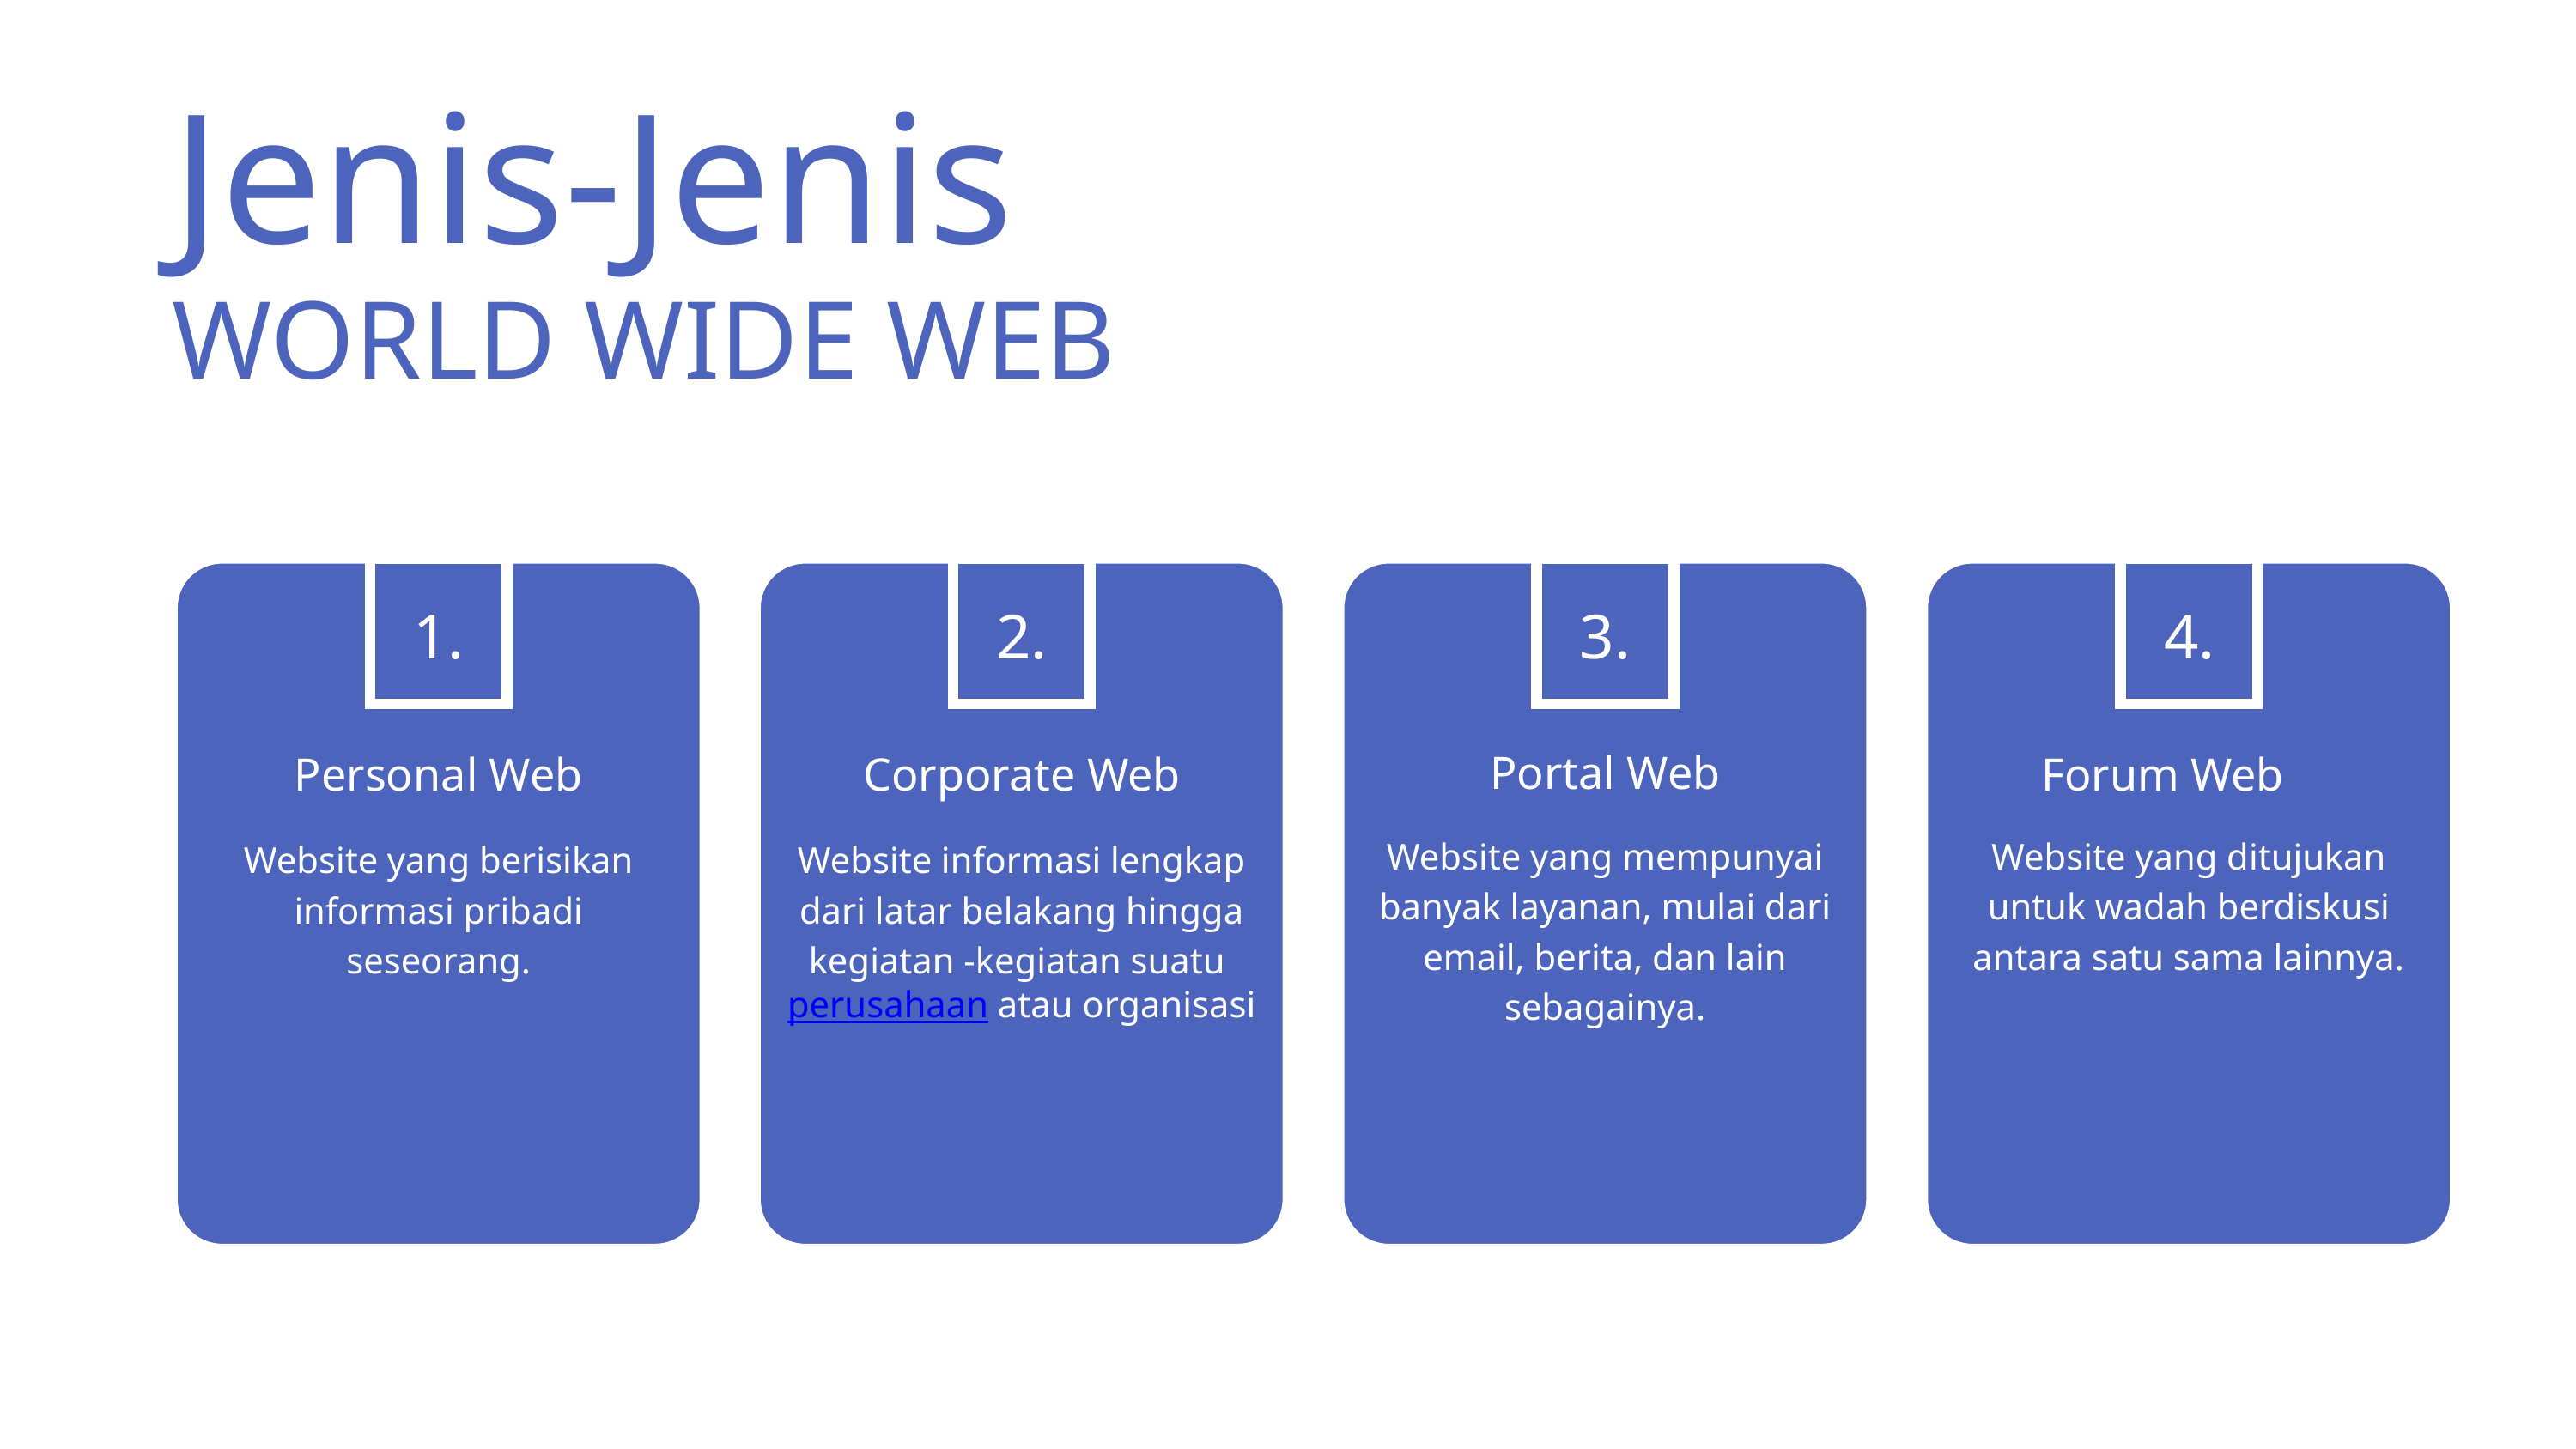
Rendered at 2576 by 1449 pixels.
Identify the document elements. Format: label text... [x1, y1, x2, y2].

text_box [369, 558, 507, 705]
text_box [172, 558, 706, 1250]
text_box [1339, 558, 1872, 1250]
text_box WORLD WIDE WEB [172, 293, 1606, 401]
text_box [1536, 558, 1674, 705]
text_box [1922, 558, 2456, 1250]
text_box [755, 558, 1289, 1250]
text_box Jenis-Jenis [172, 89, 1124, 280]
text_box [2120, 558, 2258, 705]
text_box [952, 558, 1091, 705]
